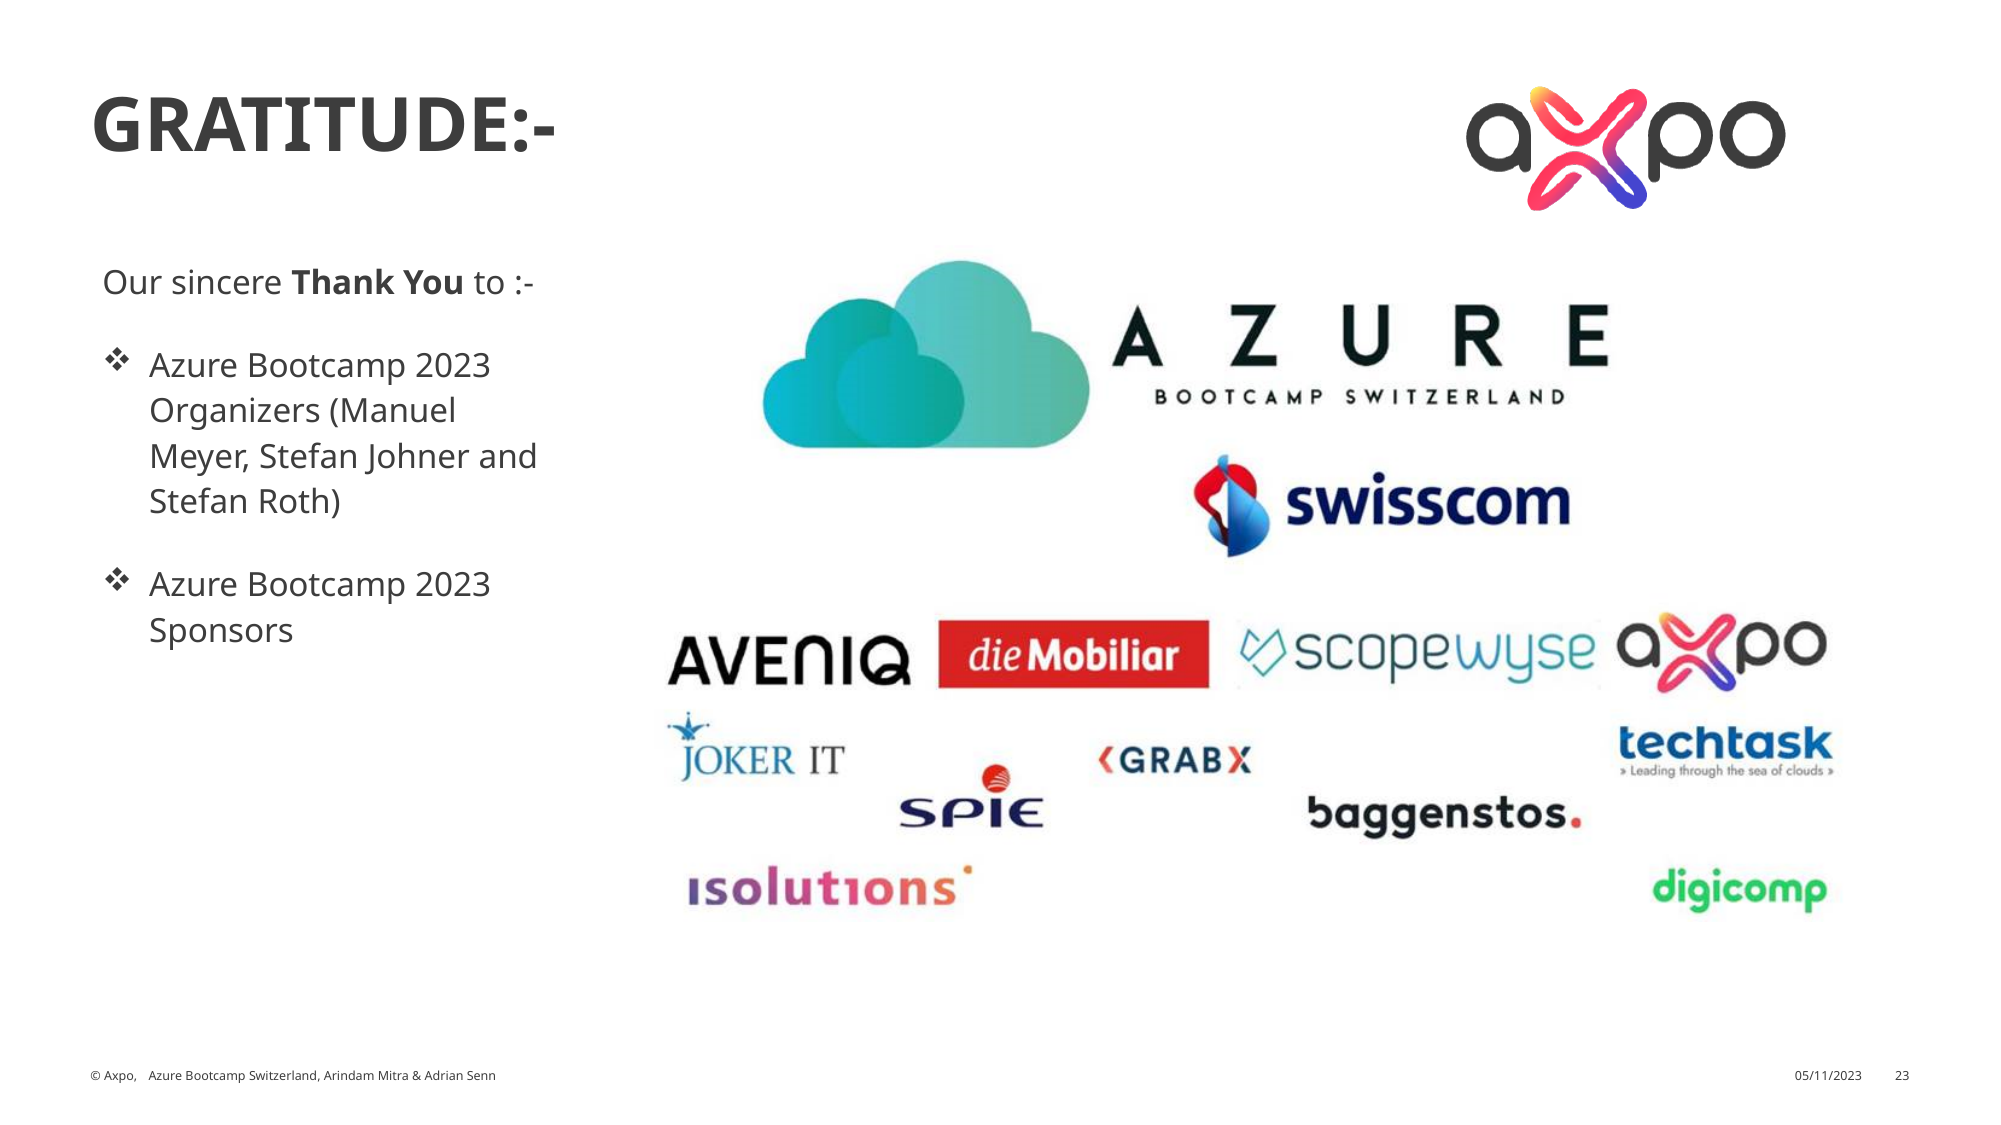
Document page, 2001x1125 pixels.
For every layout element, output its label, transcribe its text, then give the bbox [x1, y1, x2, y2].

title GRATITUDE:- [90, 87, 1910, 265]
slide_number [1771, 1068, 1863, 1086]
picture [638, 243, 1875, 922]
footer Azure Bootcamp Switzerland, Arindam Mitra & Adrian Senn [148, 1068, 1719, 1086]
list Our sincere Thank You to :- Azure Bootcamp 2023 Organizers (Manuel Meyer, Stefan Johner and Stefan Roth) Azure Bootcamp 2023 Sponsors [102, 255, 638, 904]
picture [1436, 58, 1813, 238]
slide_number 23 [1863, 1068, 1910, 1086]
